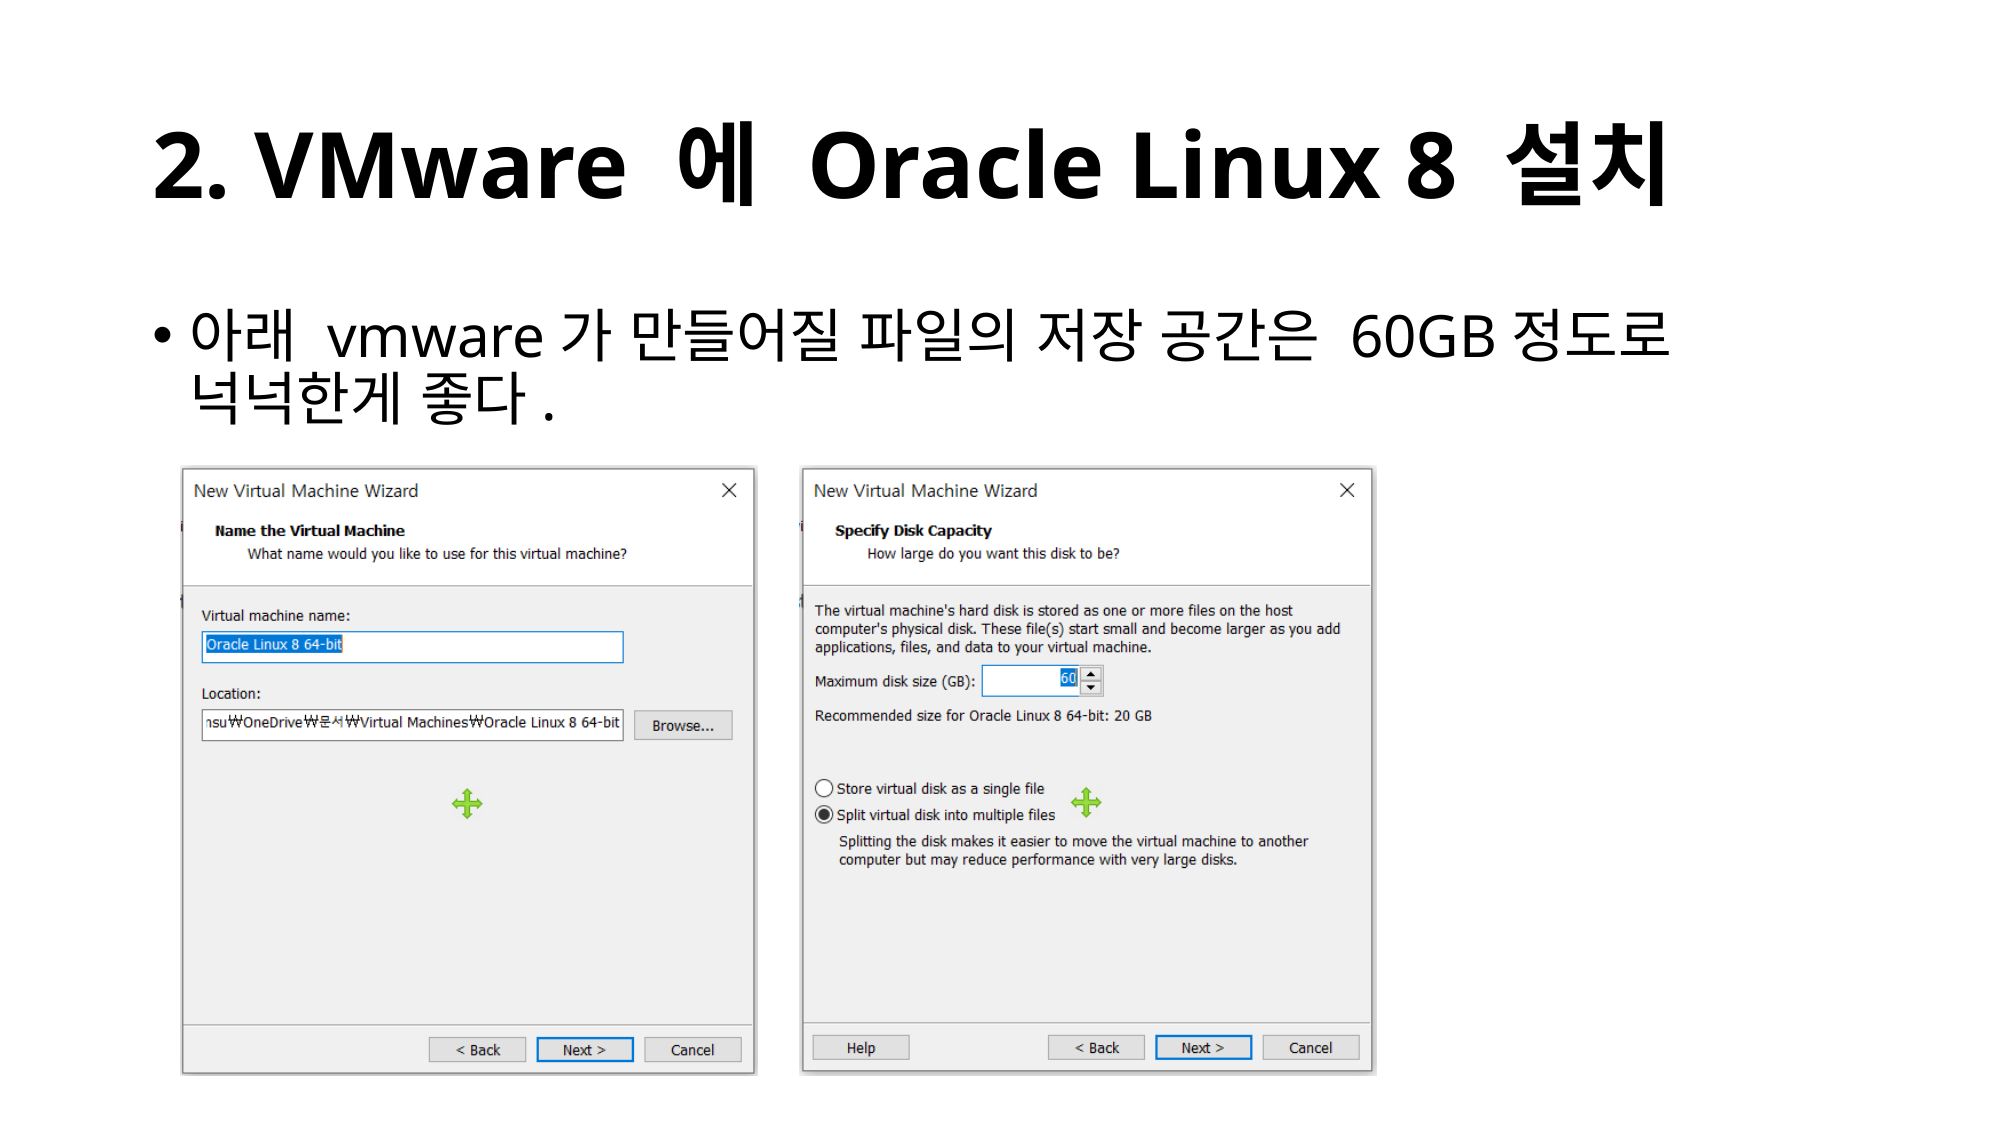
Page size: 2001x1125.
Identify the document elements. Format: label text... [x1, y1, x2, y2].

title 2. VMware 에 Oracle Linux 8 설치 [137, 59, 1863, 278]
picture [180, 465, 758, 1076]
list 아래 vmware가 만들어질 파일의 저장 공간은 60GB정도로 넉넉한게 좋다. [137, 299, 1863, 1014]
picture [799, 465, 1377, 1076]
